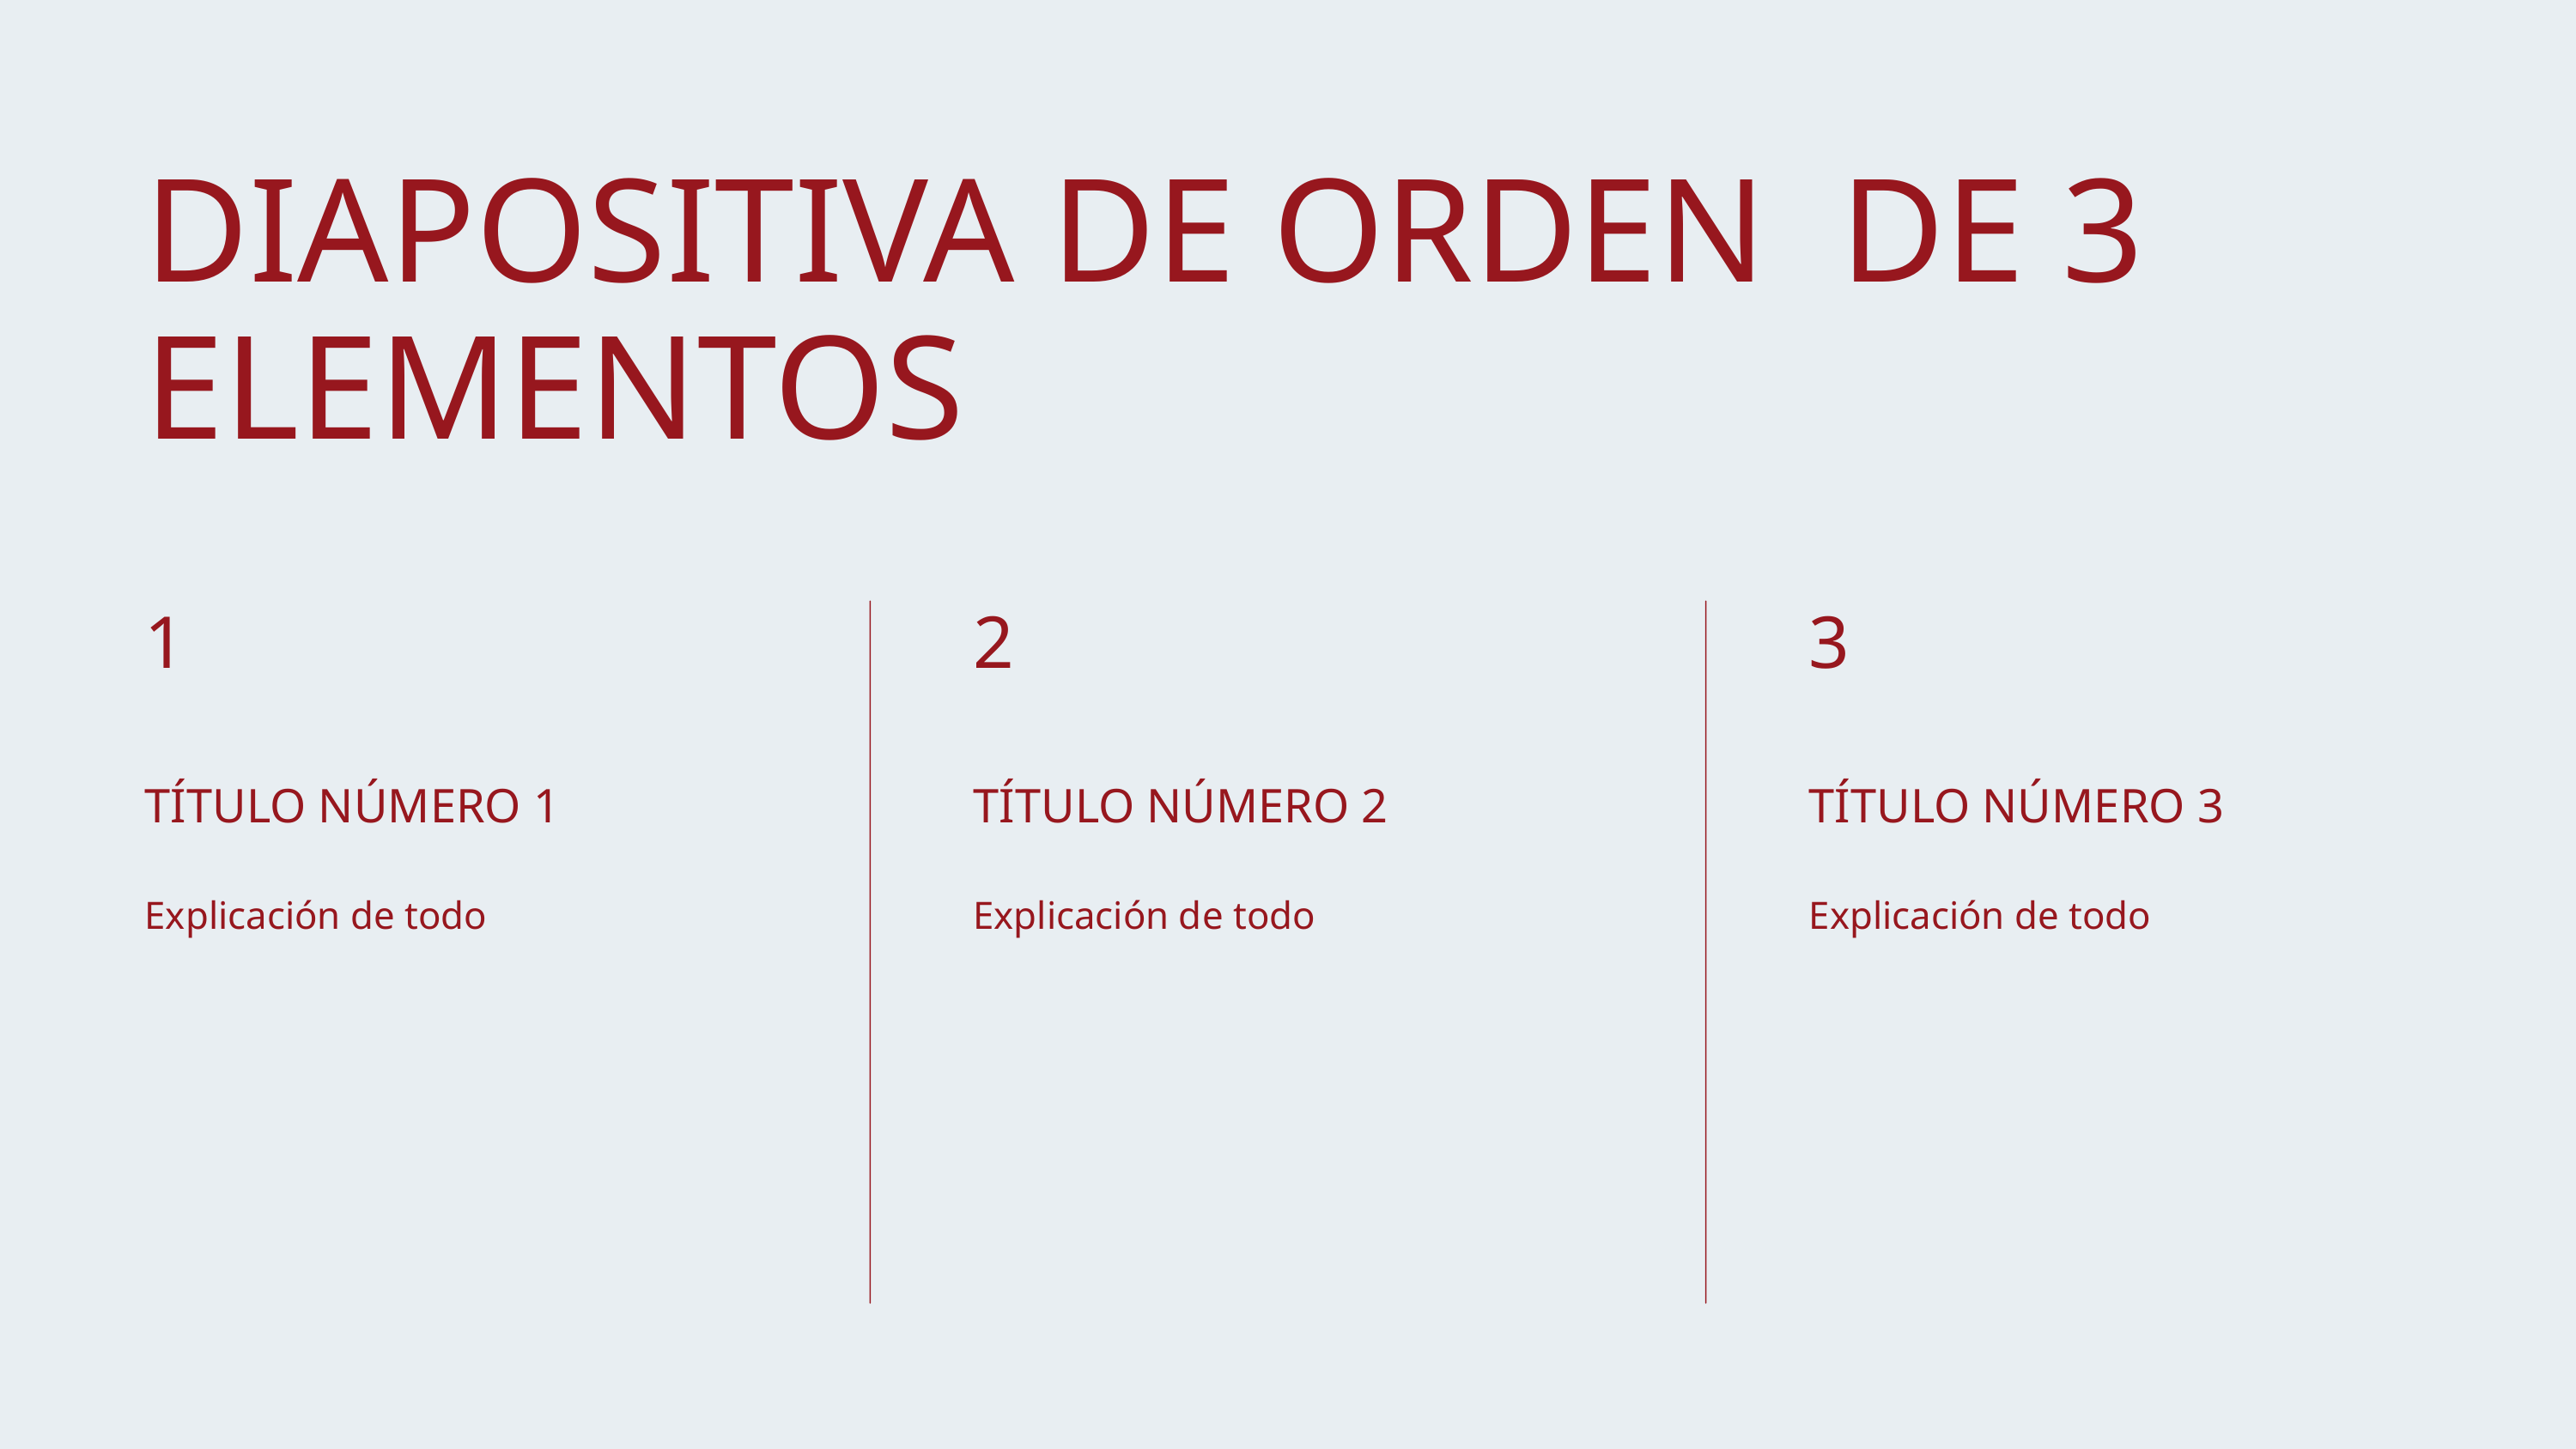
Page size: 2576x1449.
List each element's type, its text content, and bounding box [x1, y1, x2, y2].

text_box 3 [1808, 611, 1889, 683]
text_box 1 [144, 611, 225, 683]
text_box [973, 773, 1596, 932]
text_box DIAPOSITIVA DE ORDEN DE 3 ELEMENTOS [144, 153, 2432, 468]
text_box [1808, 773, 2432, 932]
text_box 2 [973, 611, 1054, 683]
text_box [144, 773, 768, 932]
